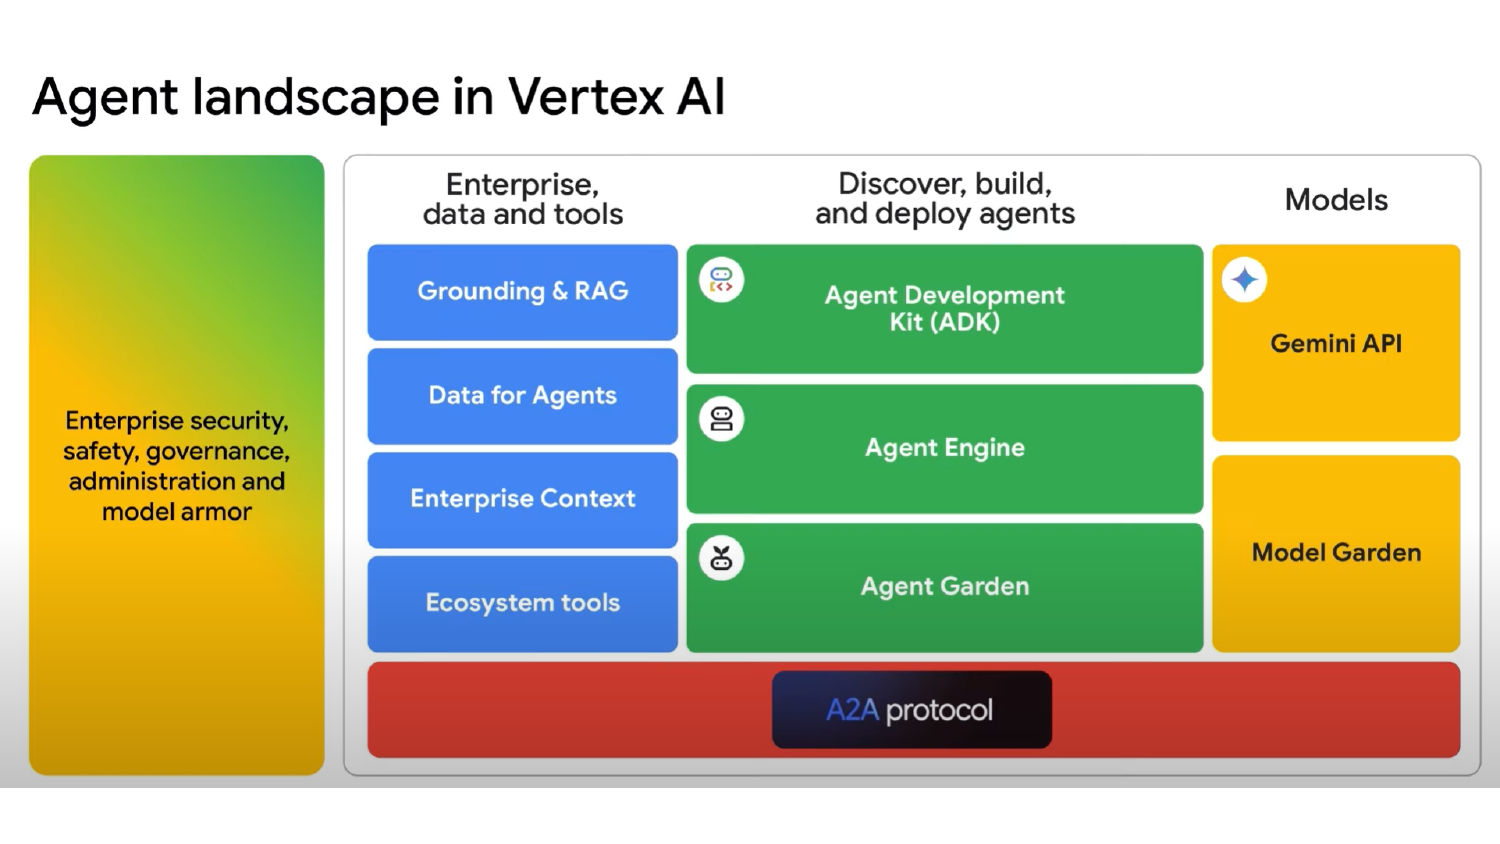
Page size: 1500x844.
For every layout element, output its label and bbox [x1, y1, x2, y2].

picture [0, 45, 1500, 788]
